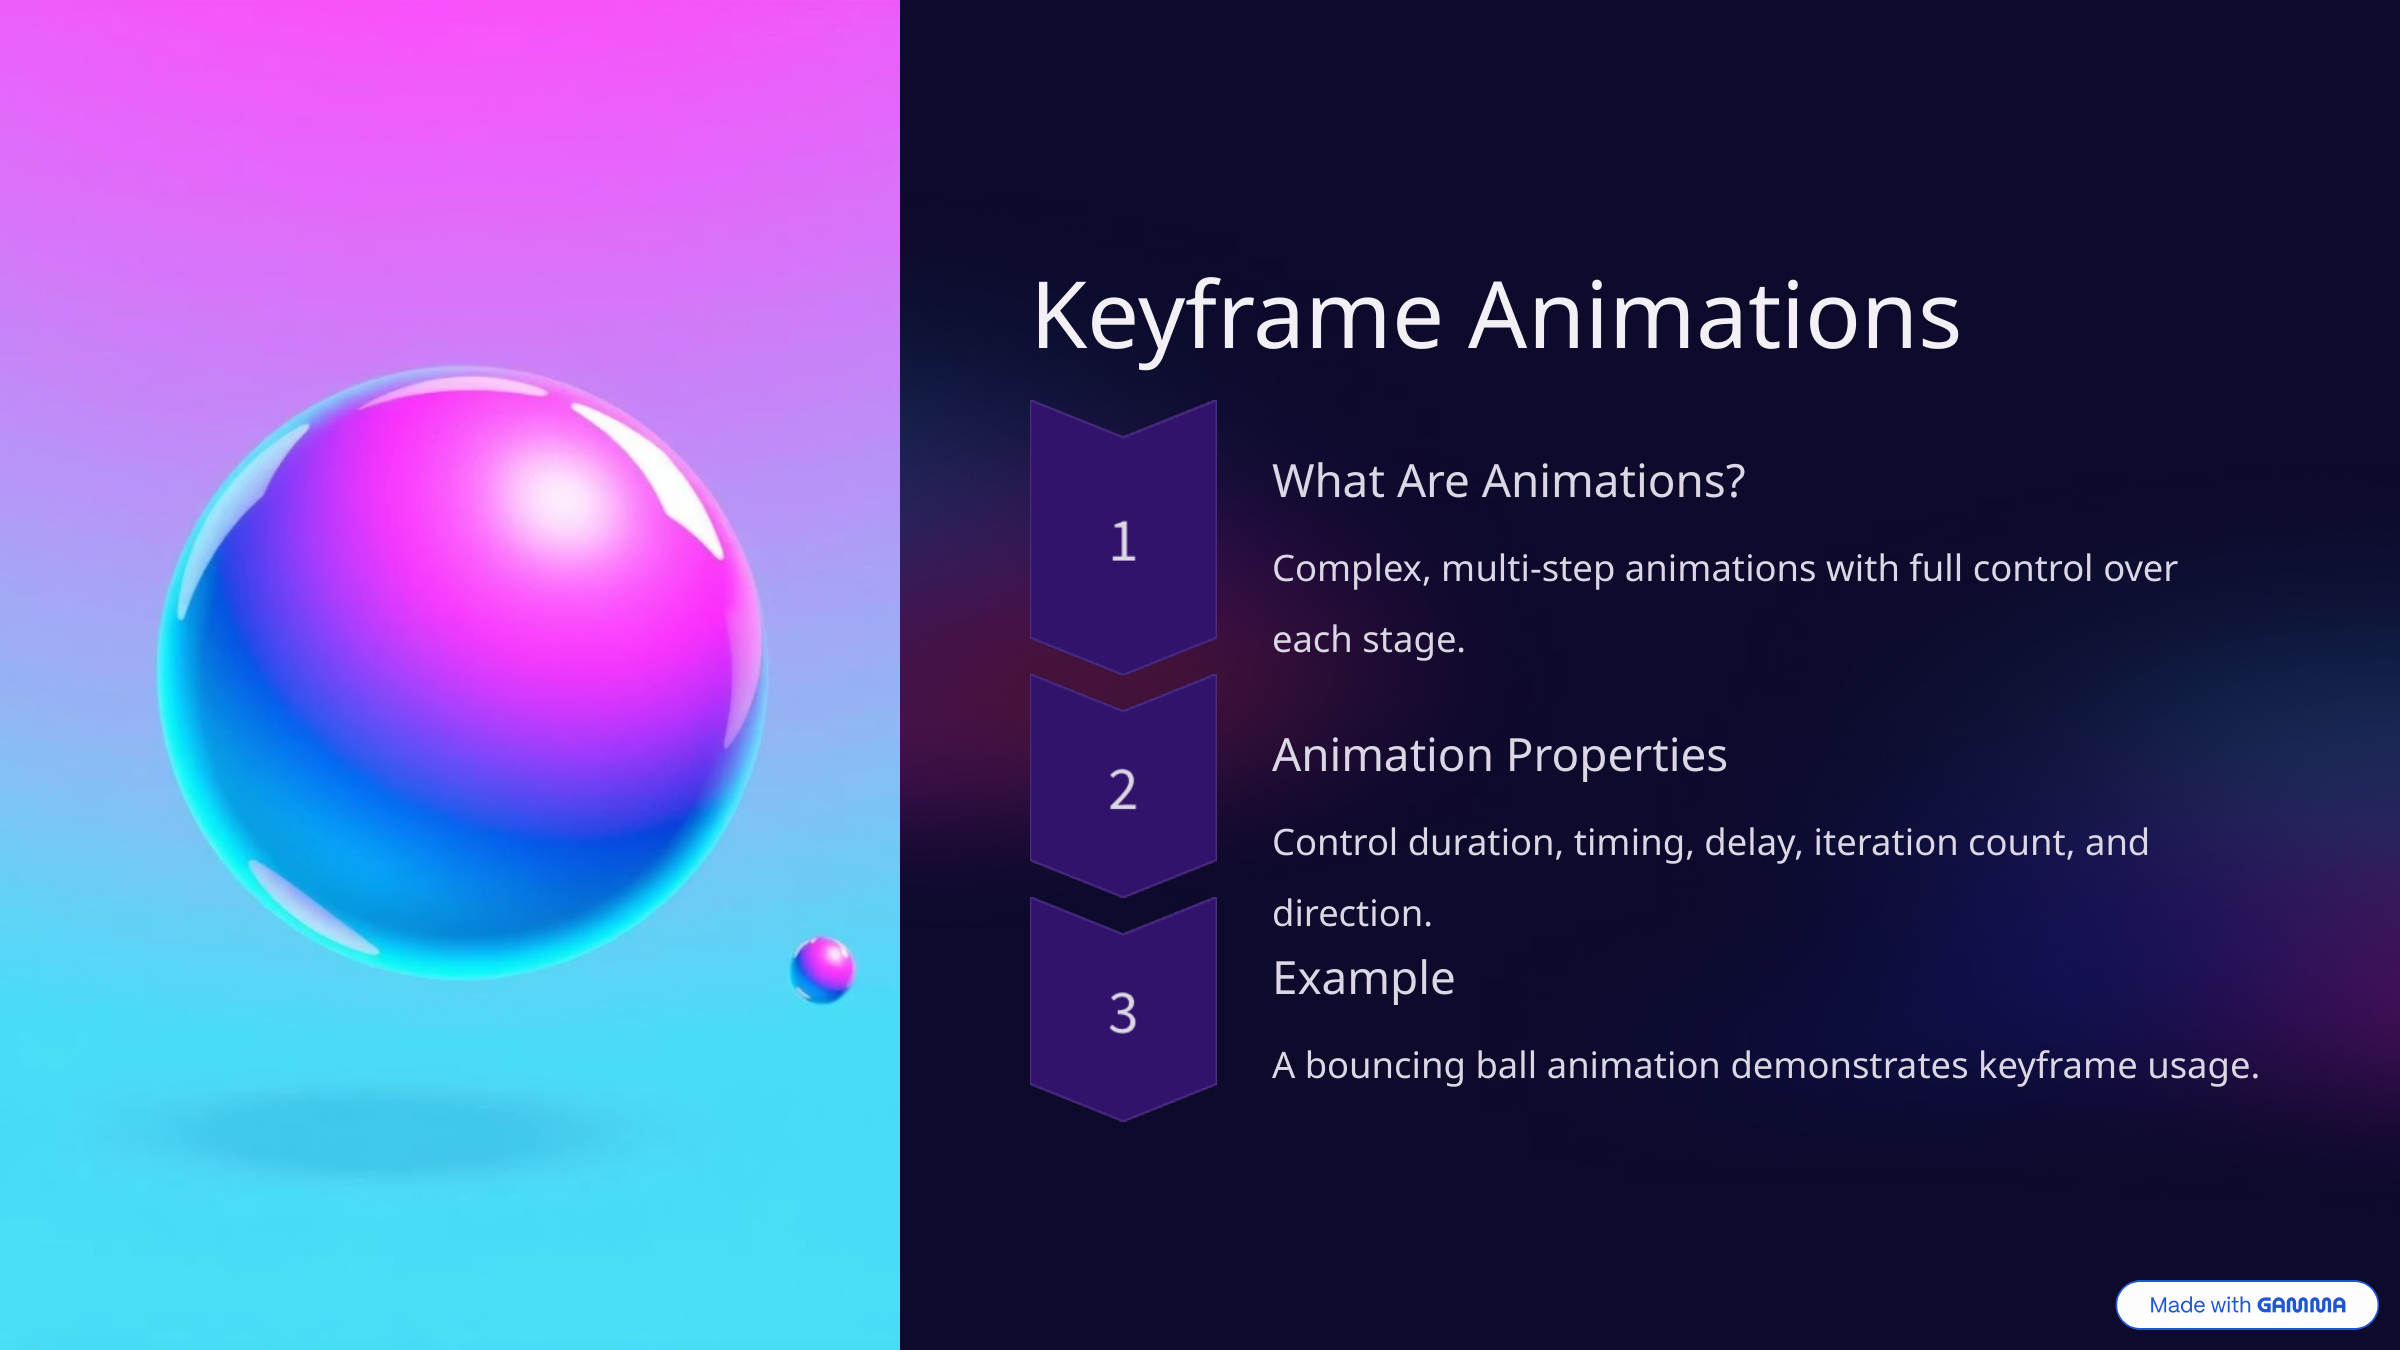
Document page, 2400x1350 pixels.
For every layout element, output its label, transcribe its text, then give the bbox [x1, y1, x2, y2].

text_box Keyframe Animations [1030, 228, 2037, 346]
text_box Animation Properties [1272, 711, 1771, 770]
text_box Complex, multi-step animations with full control over each stage. [1272, 518, 2270, 638]
text_box A bouncing ball animation demonstrates keyframe usage. [1272, 1015, 2270, 1076]
text_box Control duration, timing, delay, iteration count, and direction. [1272, 792, 2270, 852]
text_box What Are Animations? [1272, 437, 1799, 497]
picture [0, 0, 901, 1350]
text_box Example [1271, 935, 1738, 994]
picture [2106, 1271, 2389, 1339]
picture [1029, 400, 1217, 1122]
